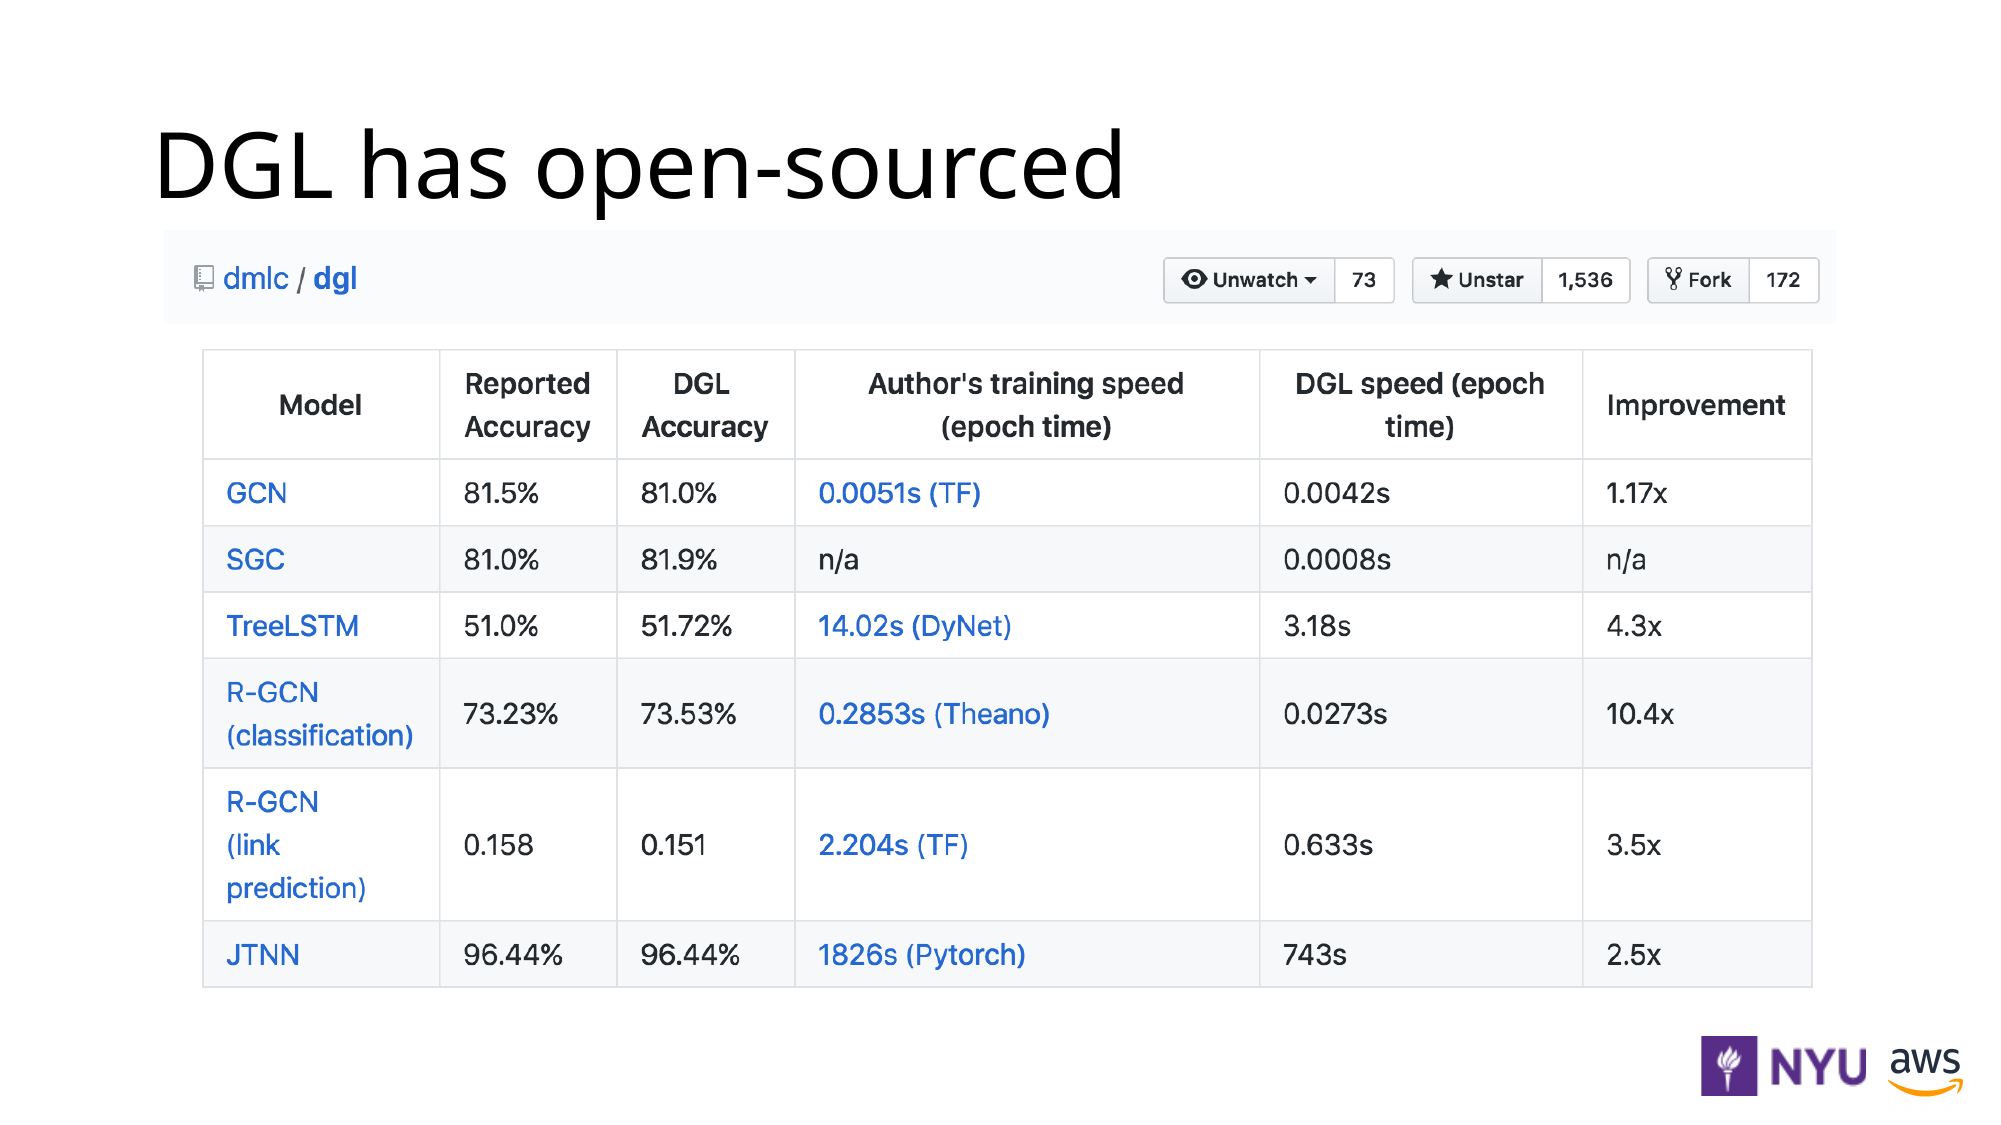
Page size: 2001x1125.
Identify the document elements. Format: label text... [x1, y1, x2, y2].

picture [161, 230, 1836, 988]
title DGL has open-sourced [137, 59, 1863, 278]
picture [1884, 1031, 1965, 1114]
